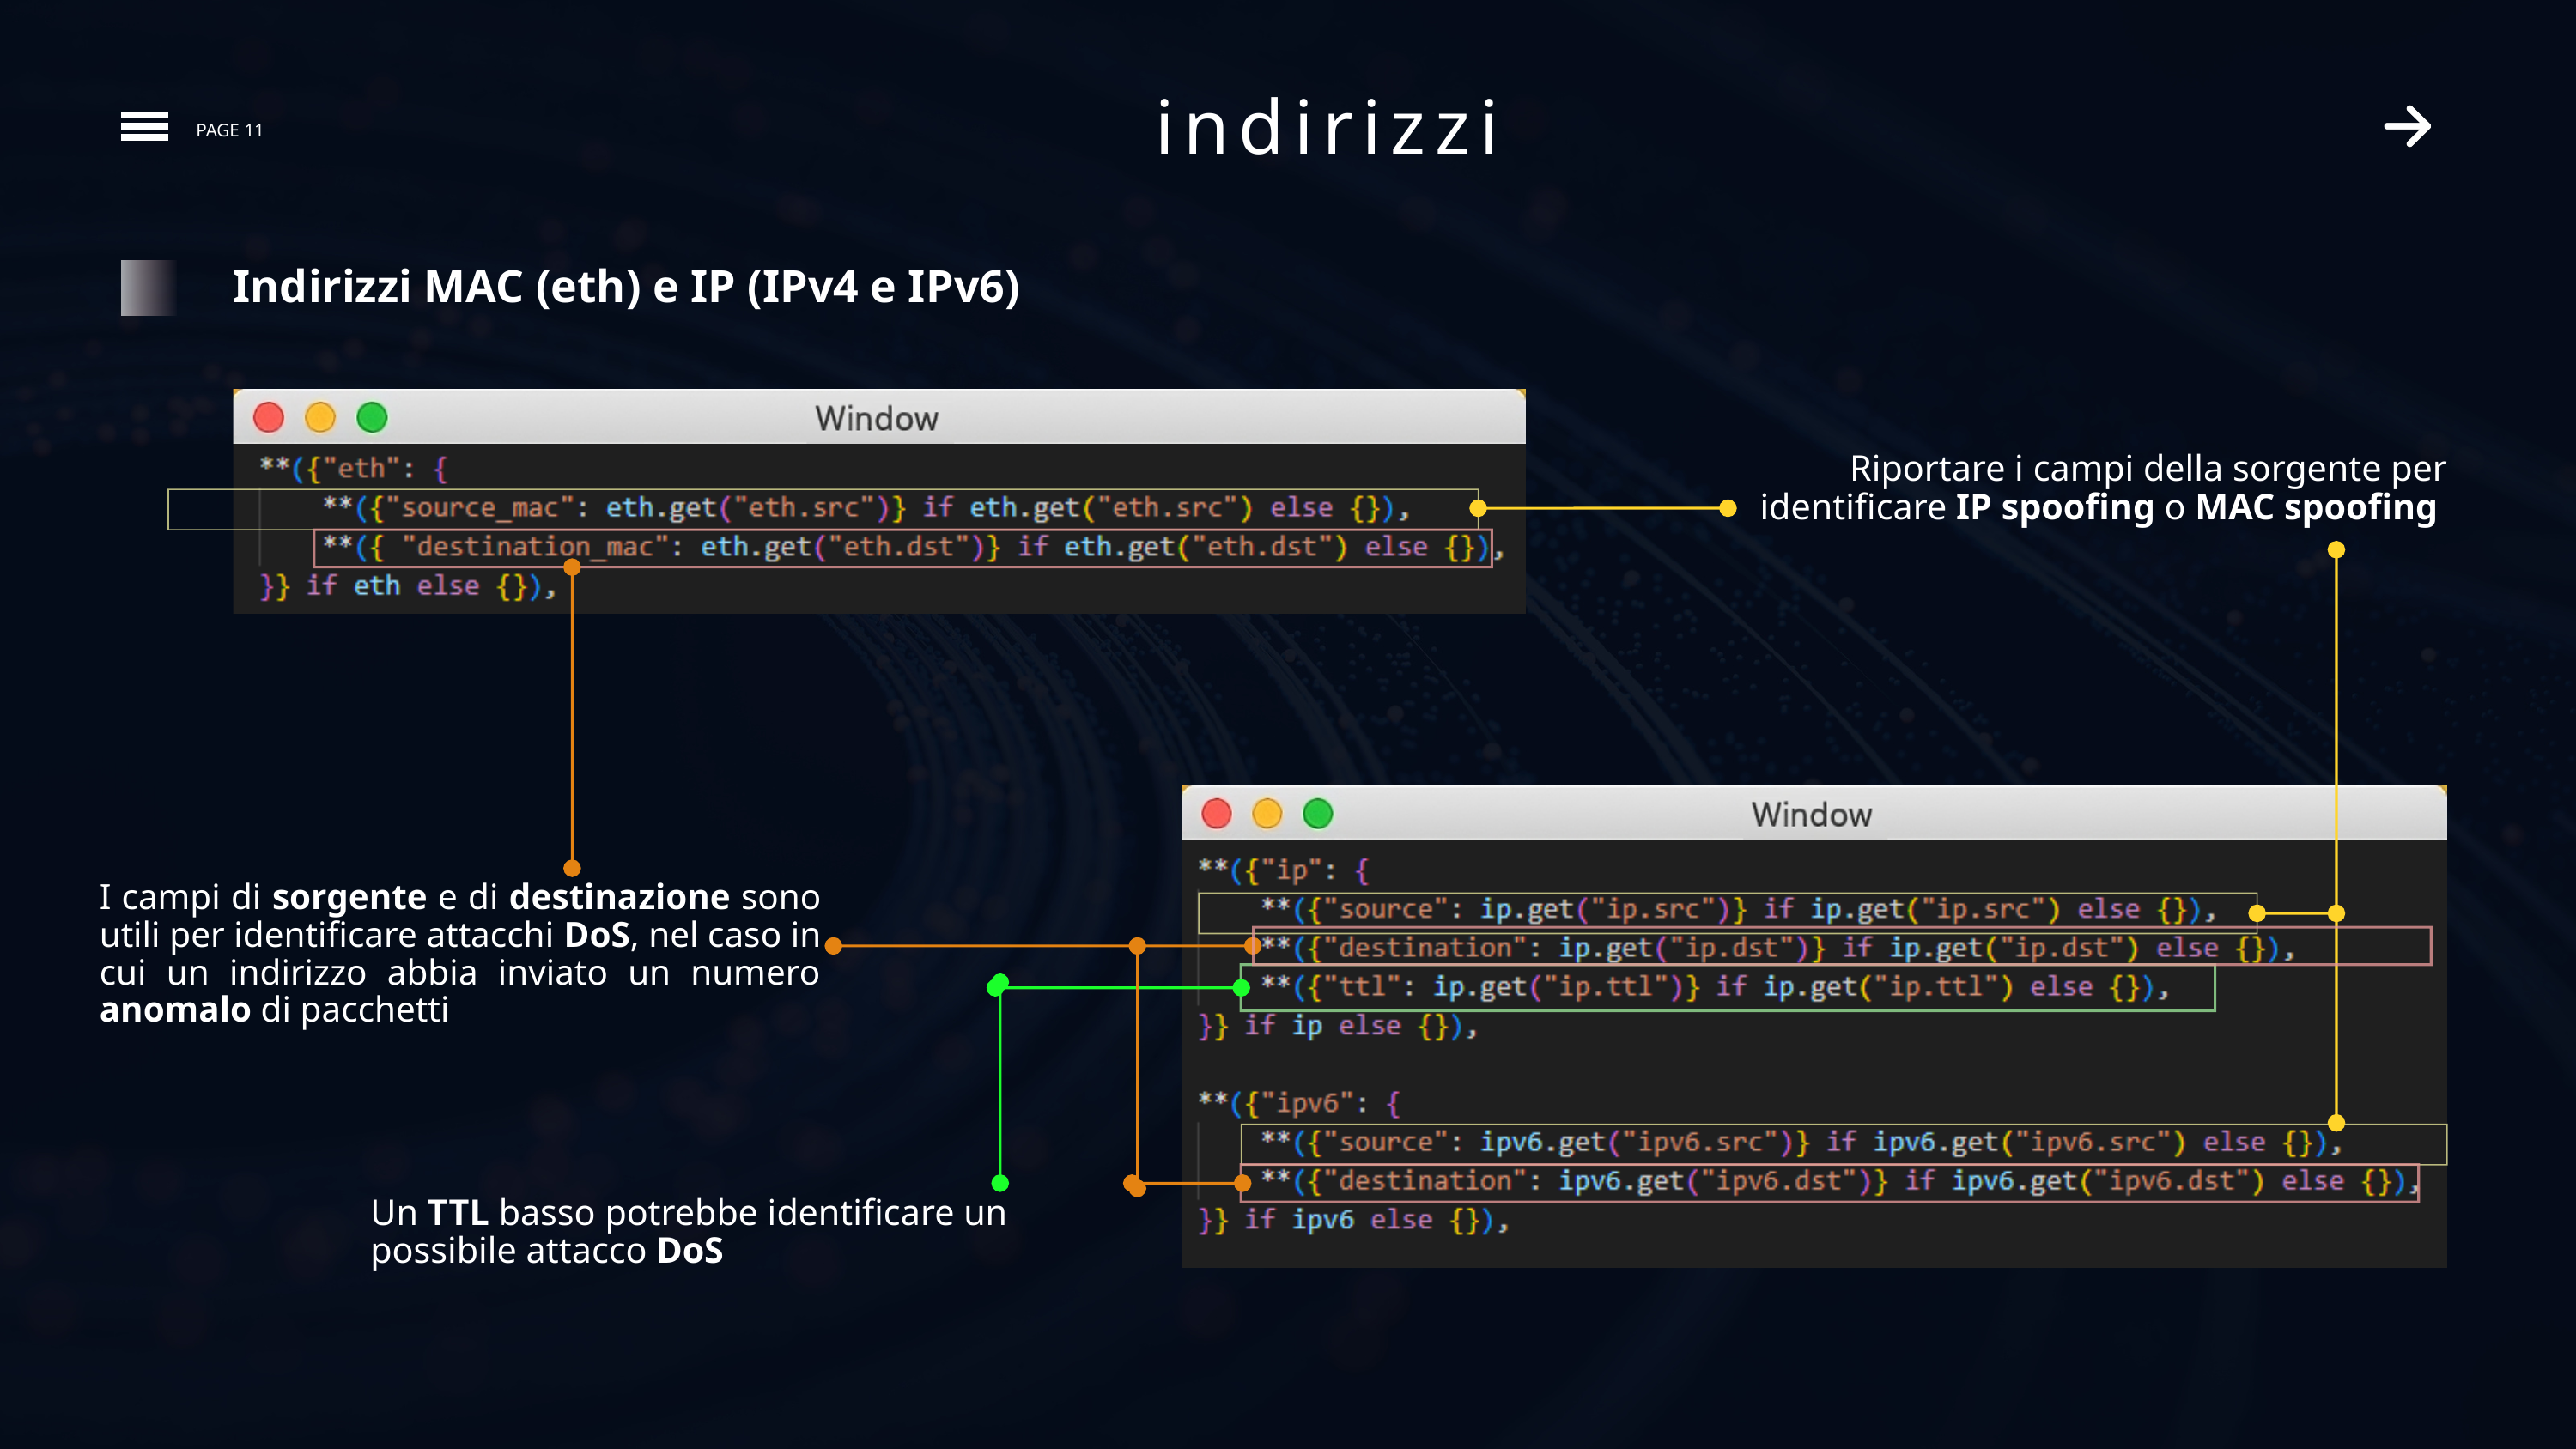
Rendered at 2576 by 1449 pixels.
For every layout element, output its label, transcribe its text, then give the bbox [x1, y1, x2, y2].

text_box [1198, 893, 2257, 934]
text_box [1253, 926, 2432, 965]
text_box Un TTL basso potrebbe identificare un possibile attacco DoS [370, 1193, 1043, 1270]
text_box [1122, 1174, 1137, 1191]
text_box [0, 0, 2576, 1449]
text_box [2327, 541, 2346, 784]
text_box [1530, 501, 1722, 515]
text_box I campi di sorgente e di destinazione sono utili per identificare attacchi DoS, nel caso in cui un indirizzo abbia inviato un numero anomalo di pacchetti [99, 879, 822, 1029]
text_box [991, 973, 1010, 1192]
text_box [121, 259, 178, 316]
text_box [2384, 105, 2432, 148]
text_box Indirizzi MAC (eth) e IP (IPv4 e IPv6) [233, 263, 1043, 312]
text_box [1240, 1164, 2420, 1203]
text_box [313, 529, 1492, 567]
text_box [121, 112, 169, 142]
text_box [1128, 937, 1147, 1197]
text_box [233, 389, 1527, 614]
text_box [1181, 785, 2448, 1269]
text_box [1241, 1124, 2448, 1165]
text_box PAGE 11 [196, 120, 270, 141]
text_box [986, 979, 999, 997]
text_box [167, 488, 1479, 530]
text_box indirizzi [840, 88, 1814, 170]
text_box Riportare i campi della sorgente per identificare IP spoofing o MAC spoofing [1722, 450, 2447, 527]
text_box [824, 937, 1128, 955]
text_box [1240, 964, 2215, 1011]
text_box [563, 620, 581, 877]
